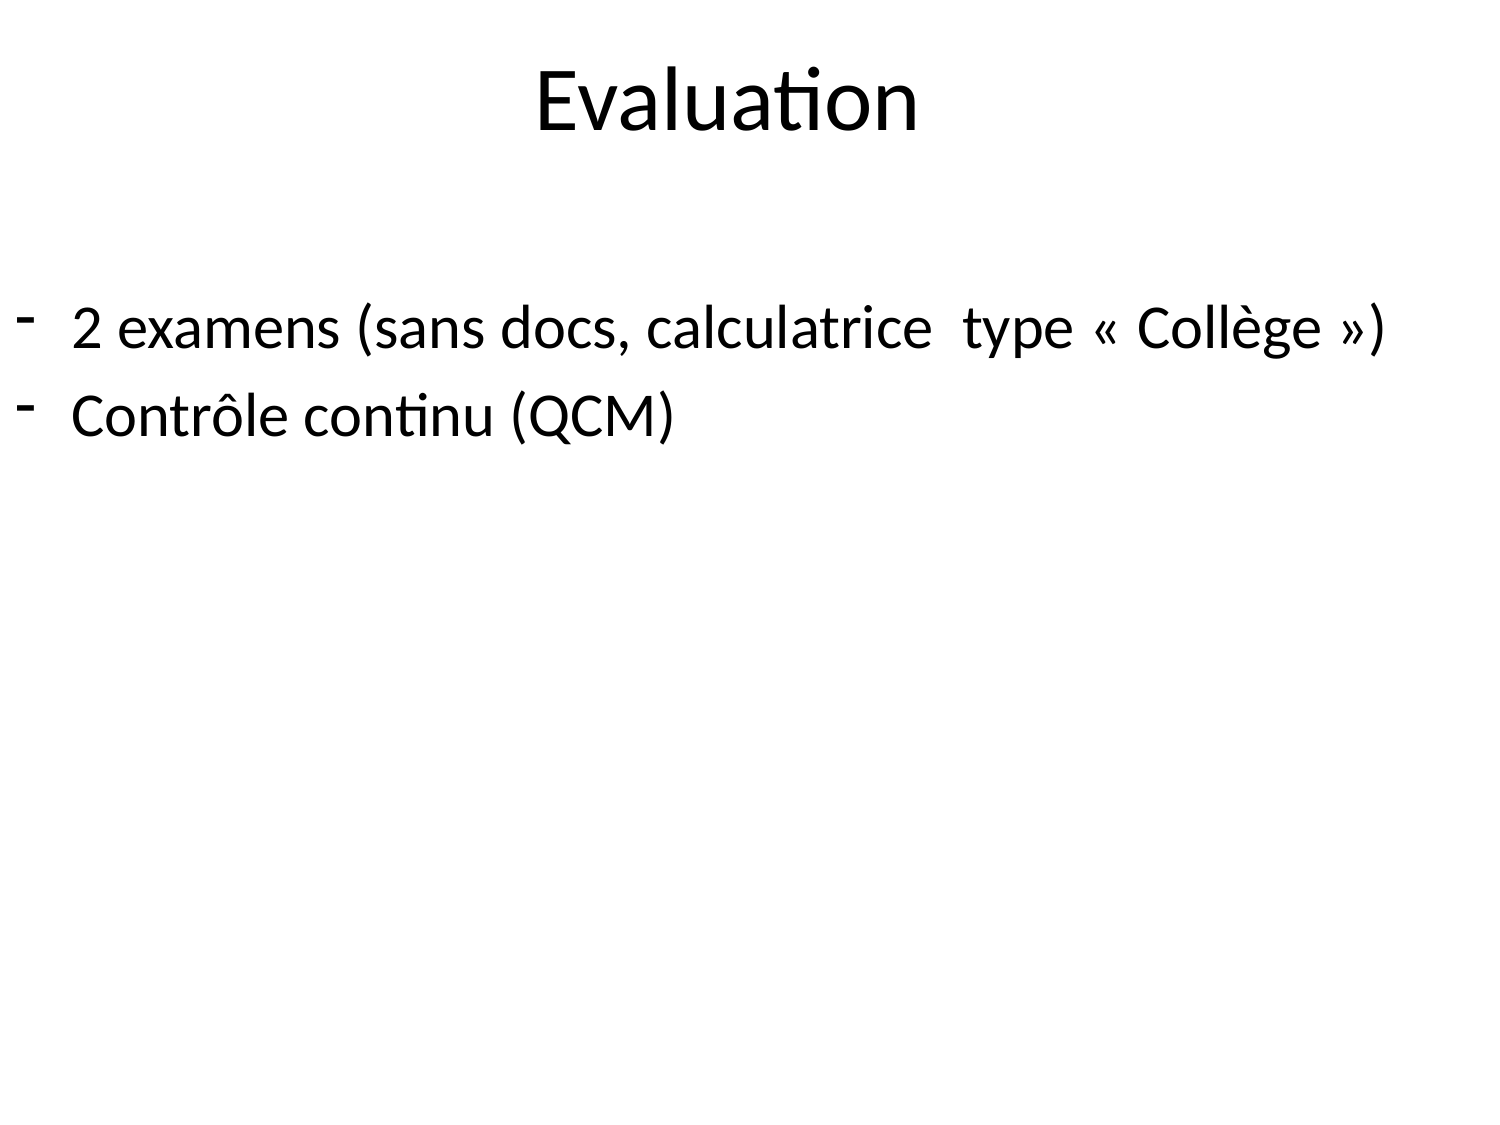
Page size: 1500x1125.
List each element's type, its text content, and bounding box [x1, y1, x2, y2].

list 2 examens (sans docs, calculatrice type « Collège ») Contrôle continu (QCM) [0, 278, 1500, 622]
text_box Evaluation [53, 0, 1403, 188]
